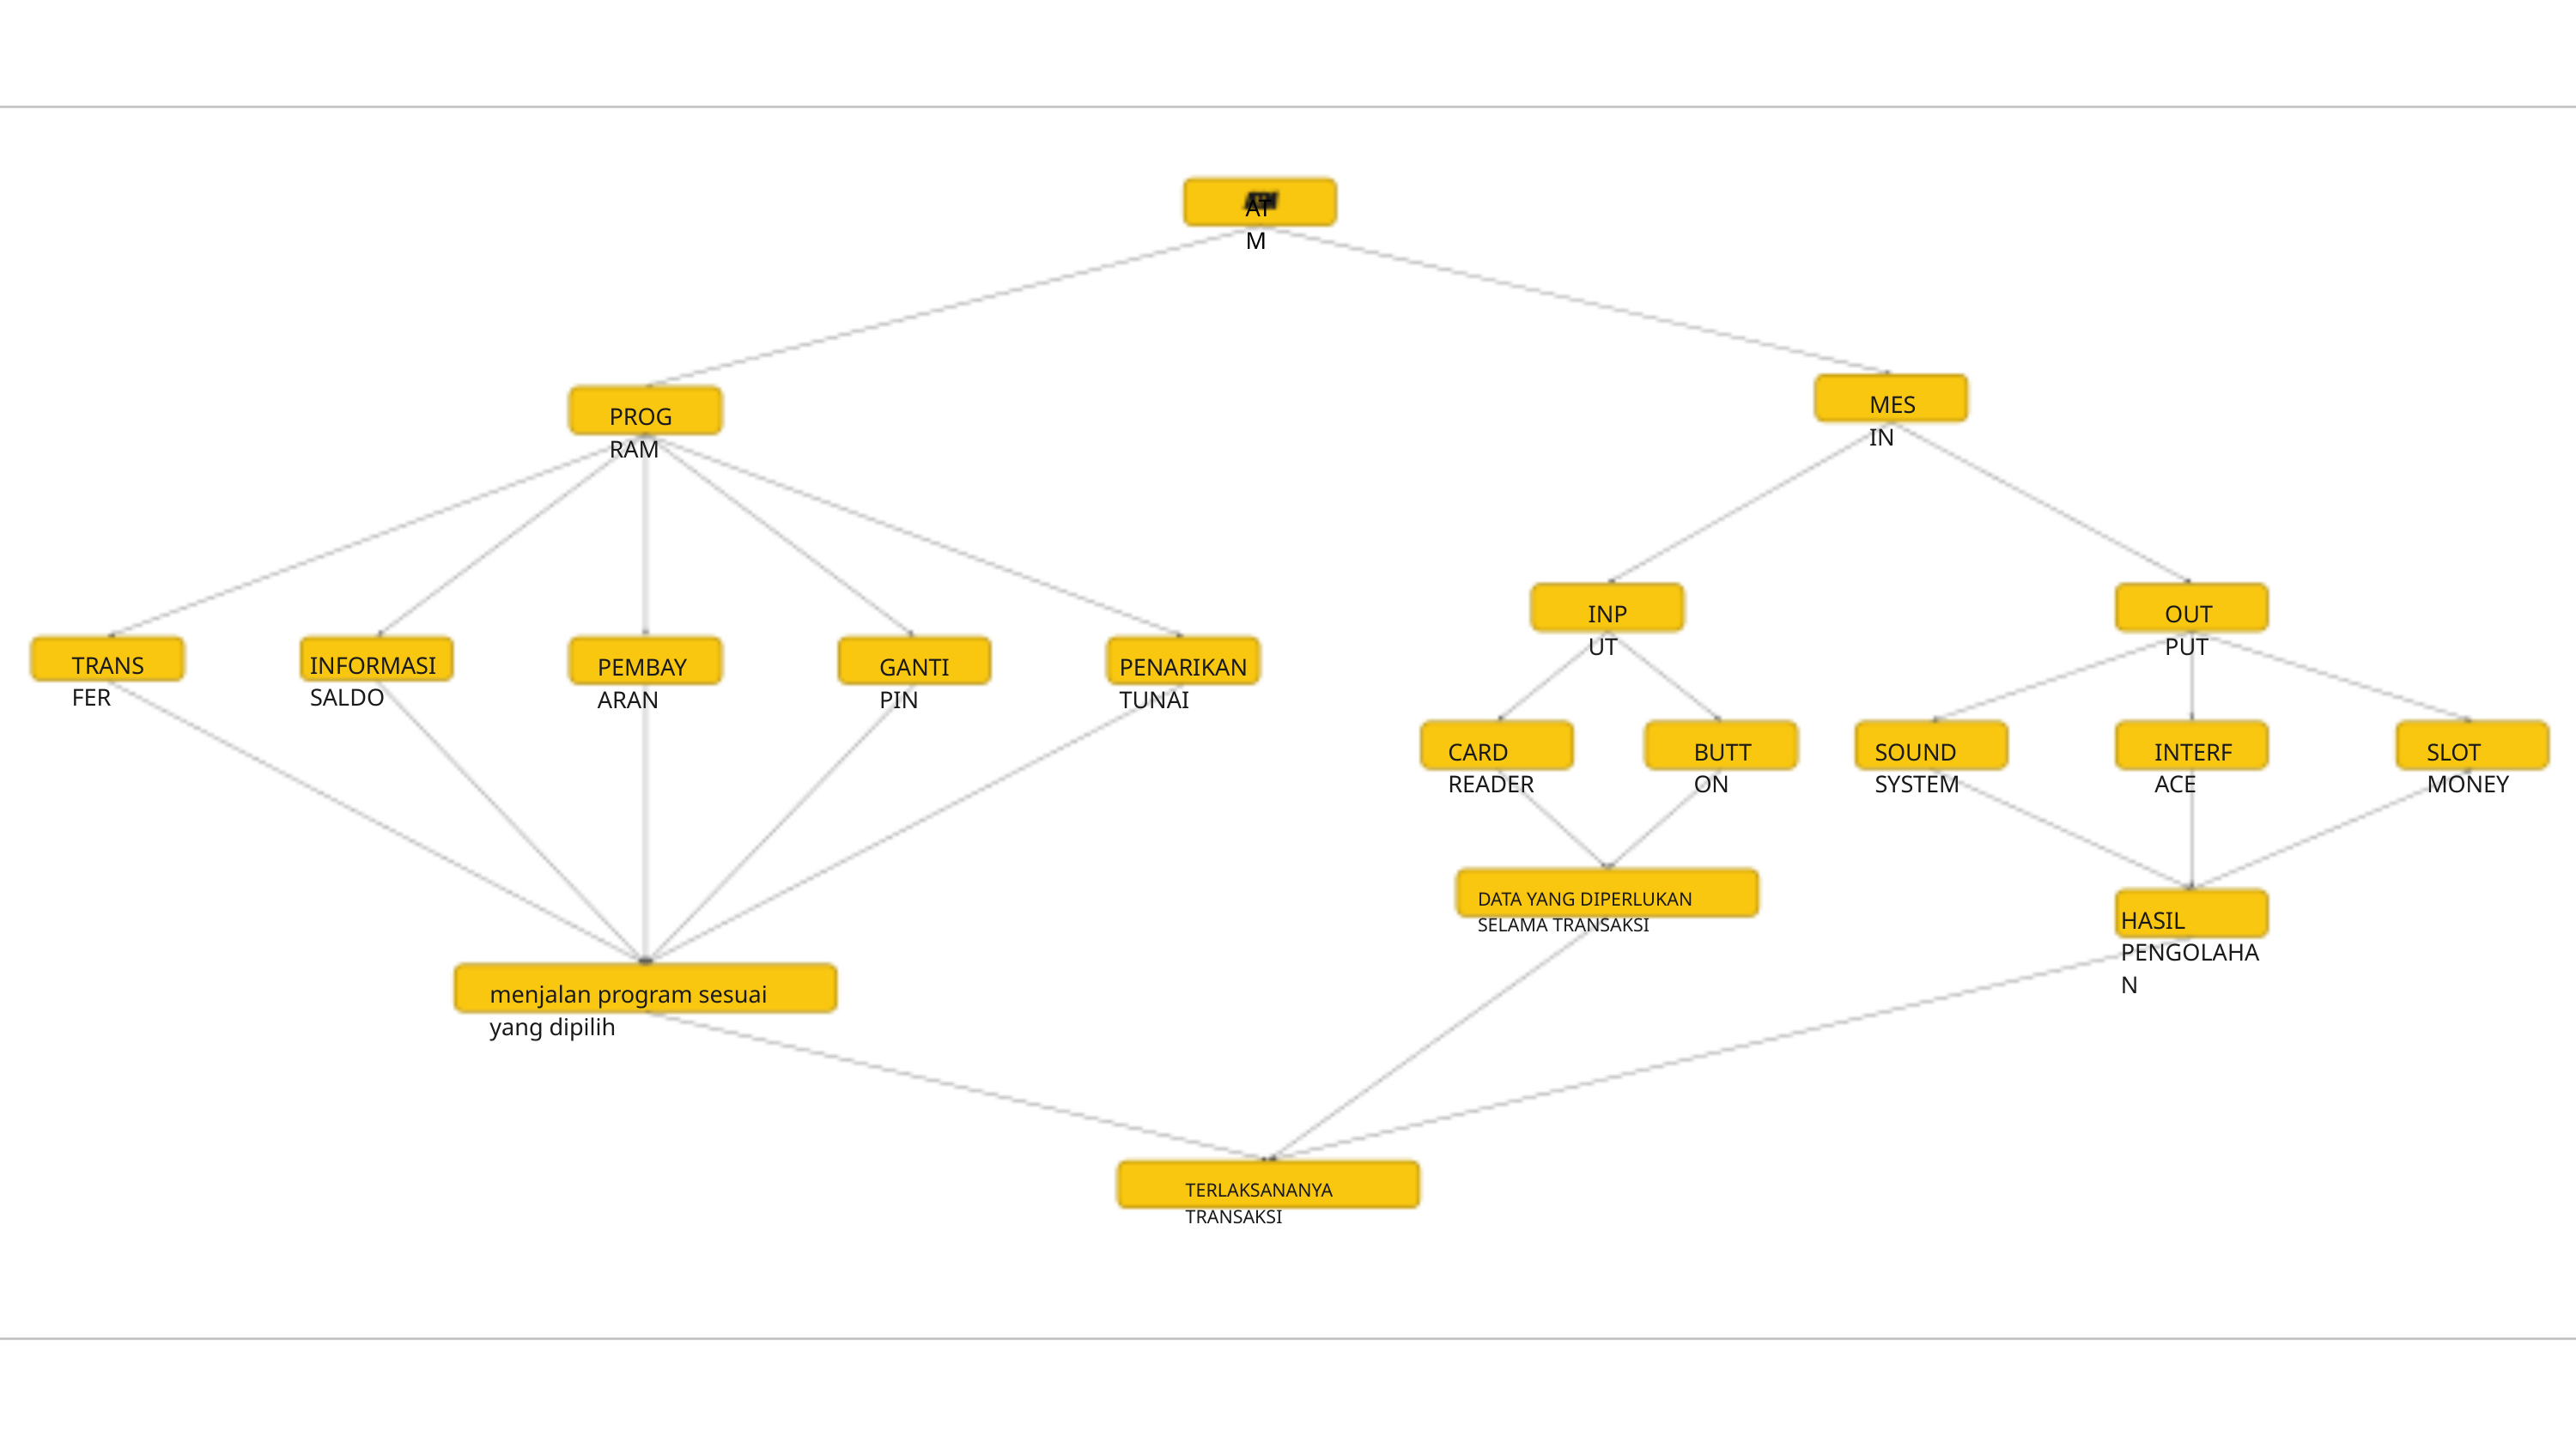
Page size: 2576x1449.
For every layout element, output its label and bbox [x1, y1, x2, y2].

text_box [0, 91, 2576, 1357]
